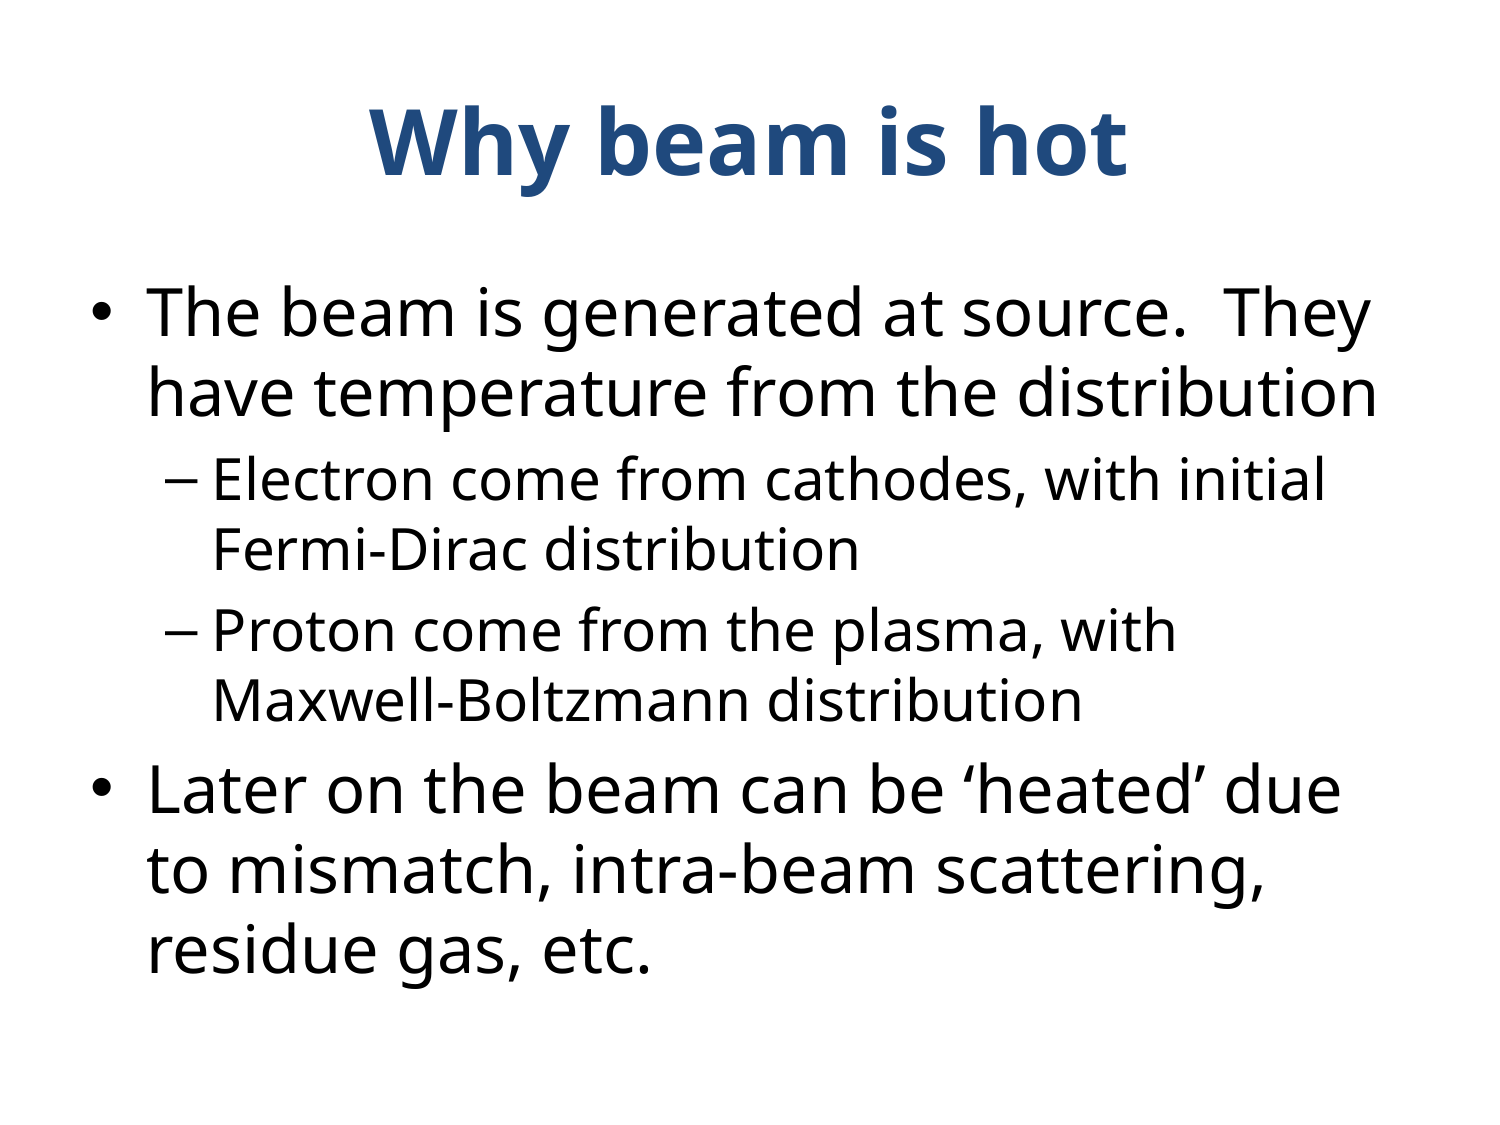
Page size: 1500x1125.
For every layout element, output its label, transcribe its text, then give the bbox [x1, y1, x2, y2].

list The beam is generated at source. They have temperature from the distribution Electron come from cathodes, with initial Fermi-Dirac distribution Proton come from the plasma, with Maxwell-Boltzmann distribution Later on the beam can be ‘heated’ due to mismatch, intra-beam scattering, residue gas, etc. [75, 262, 1425, 1005]
title Why beam is hot [75, 45, 1425, 233]
